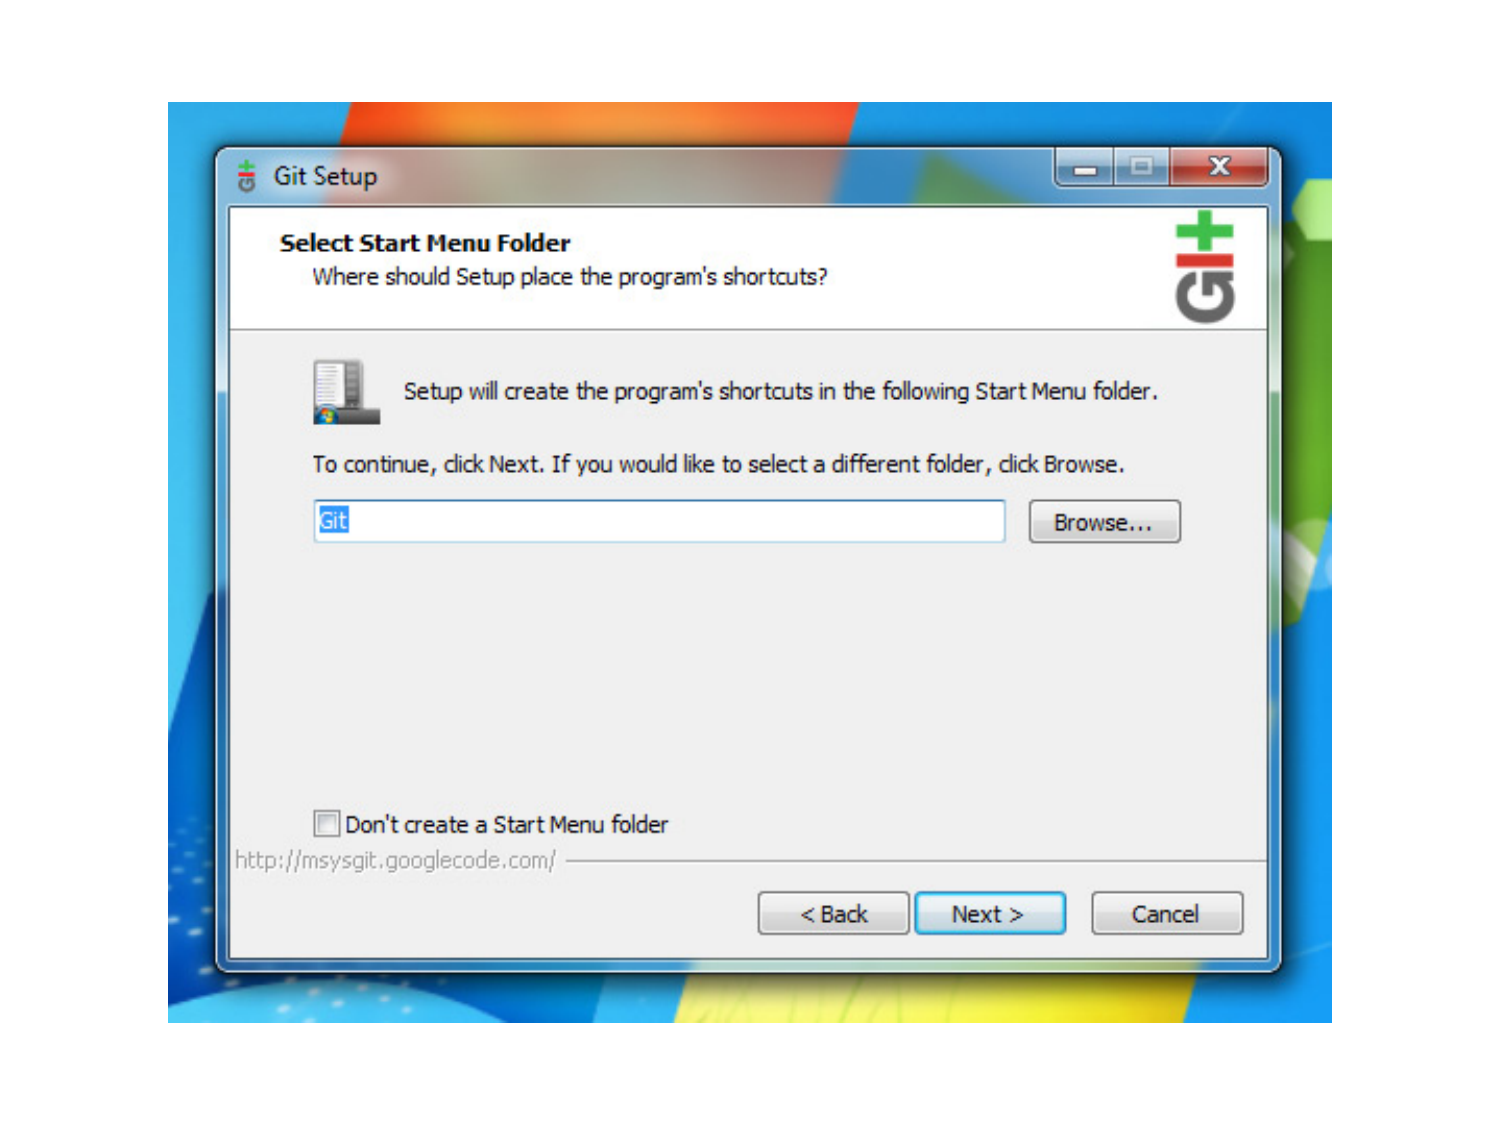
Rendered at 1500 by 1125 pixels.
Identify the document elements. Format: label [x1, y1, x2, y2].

picture [168, 101, 1332, 1024]
